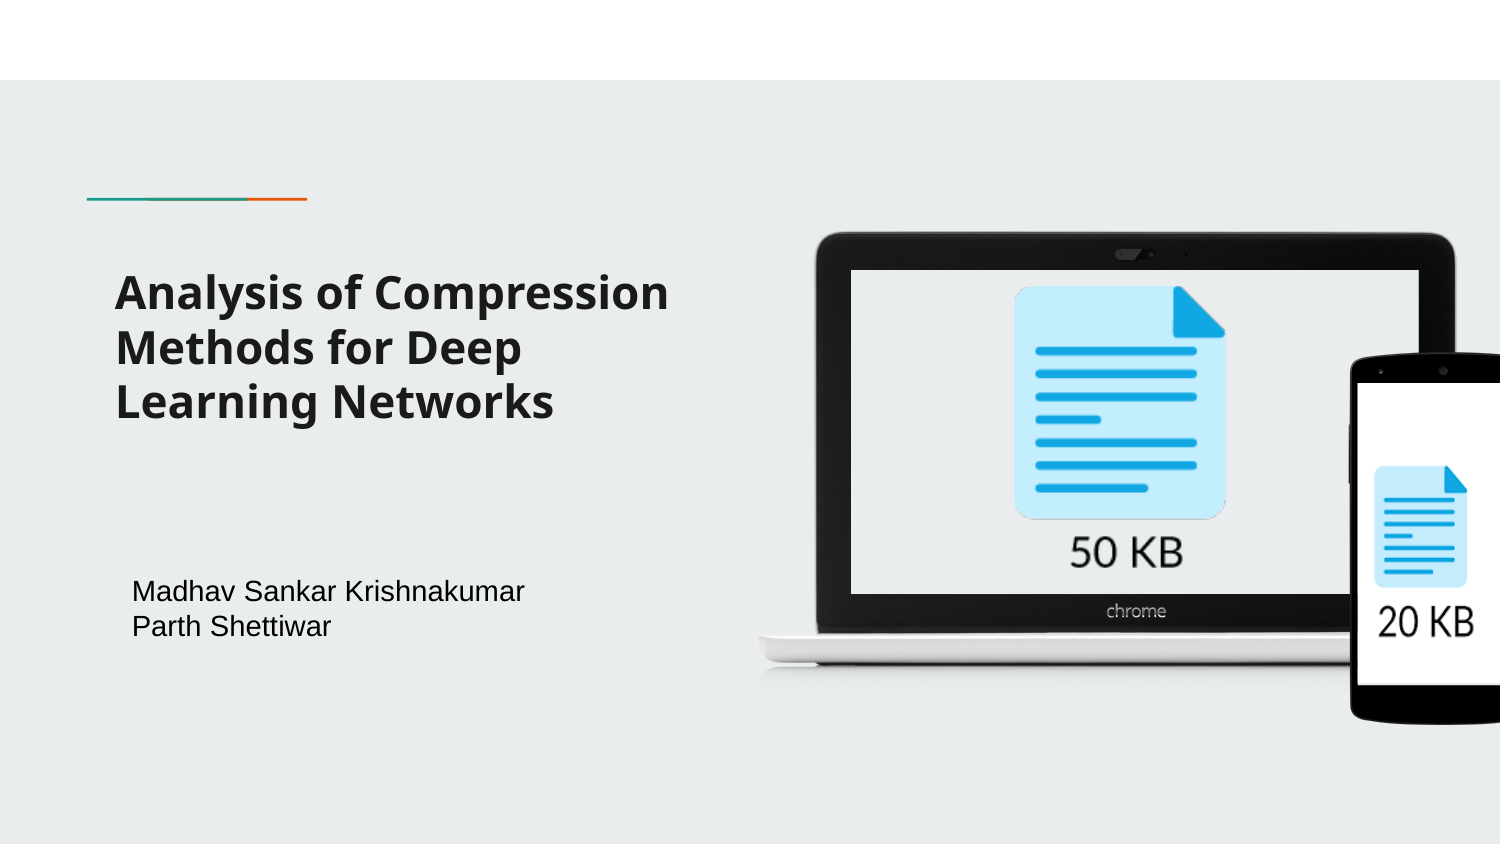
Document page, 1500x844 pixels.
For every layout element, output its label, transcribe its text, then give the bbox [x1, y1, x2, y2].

text_box Madhav Sankar Krishnakumar Parth Shettiwar​​ [116, 557, 609, 658]
picture [755, 229, 1500, 725]
subtitle Analysis of Compression Methods for Deep Learning Networks [99, 248, 722, 384]
